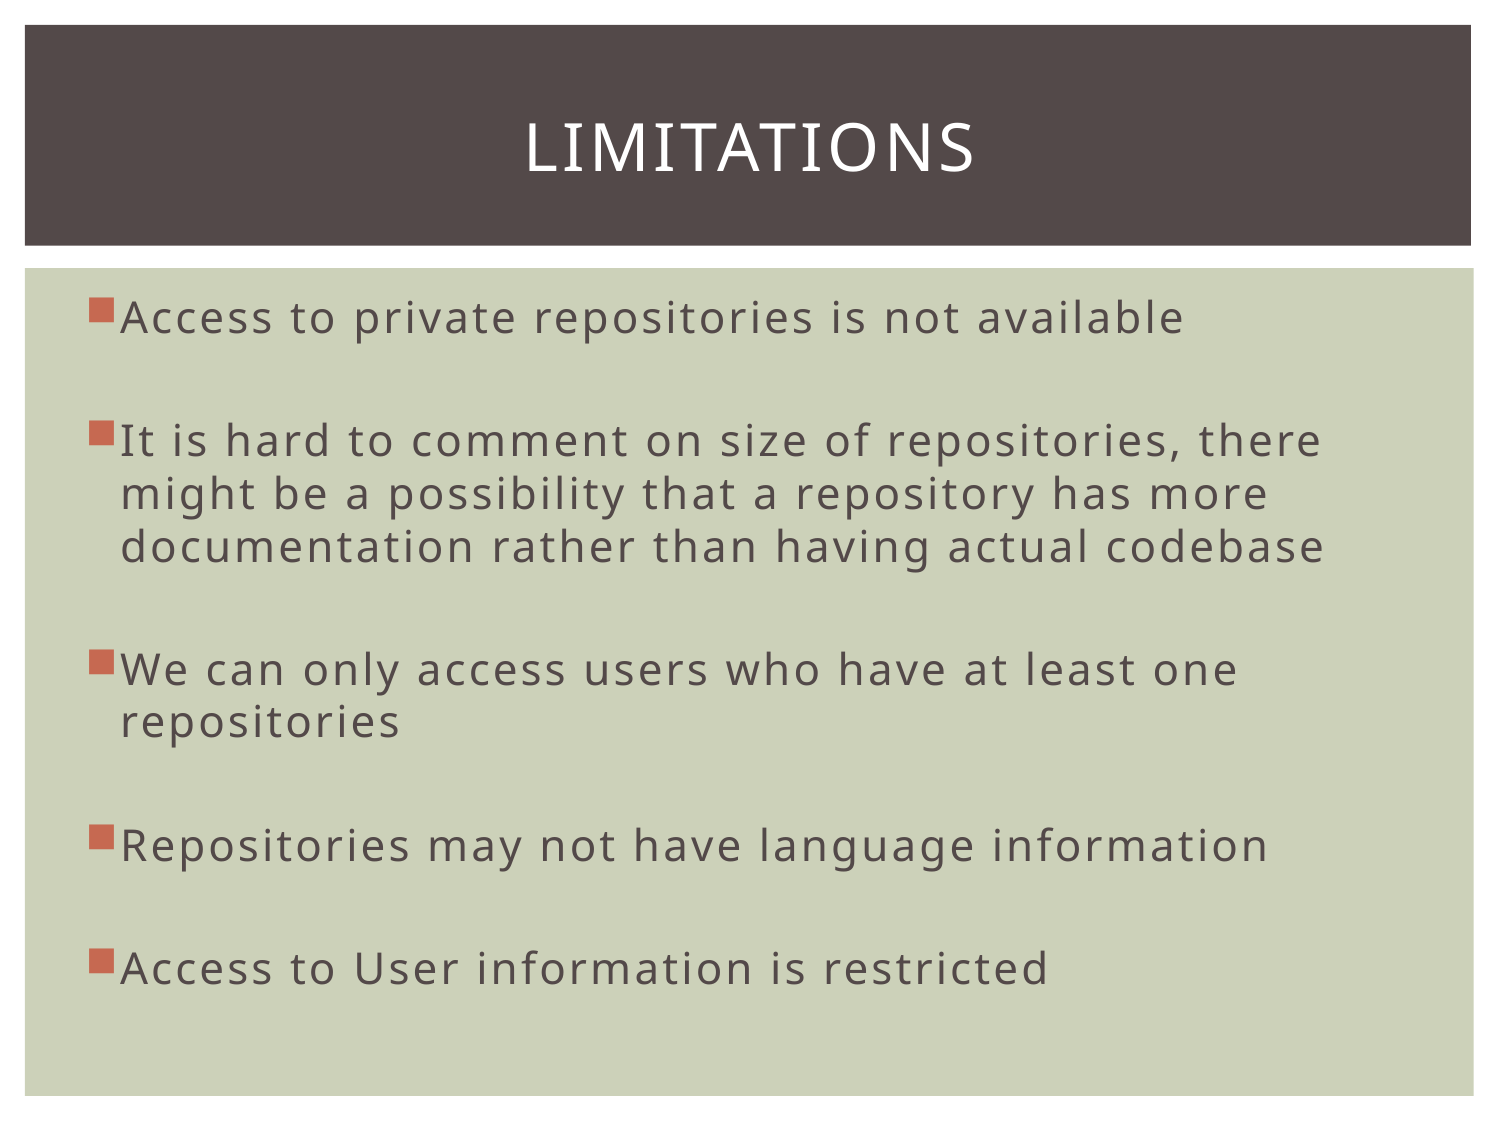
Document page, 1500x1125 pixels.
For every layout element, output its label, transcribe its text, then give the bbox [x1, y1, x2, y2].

title Limitations [62, 58, 1438, 232]
list Access to private repositories is not available It is hard to comment on size of repositories, there might be a possibility that a repository has more documentation rather than having actual codebase We can only access users who have at least one repositories Repositories may not have language information Access to User information is restricted [62, 281, 1442, 1005]
